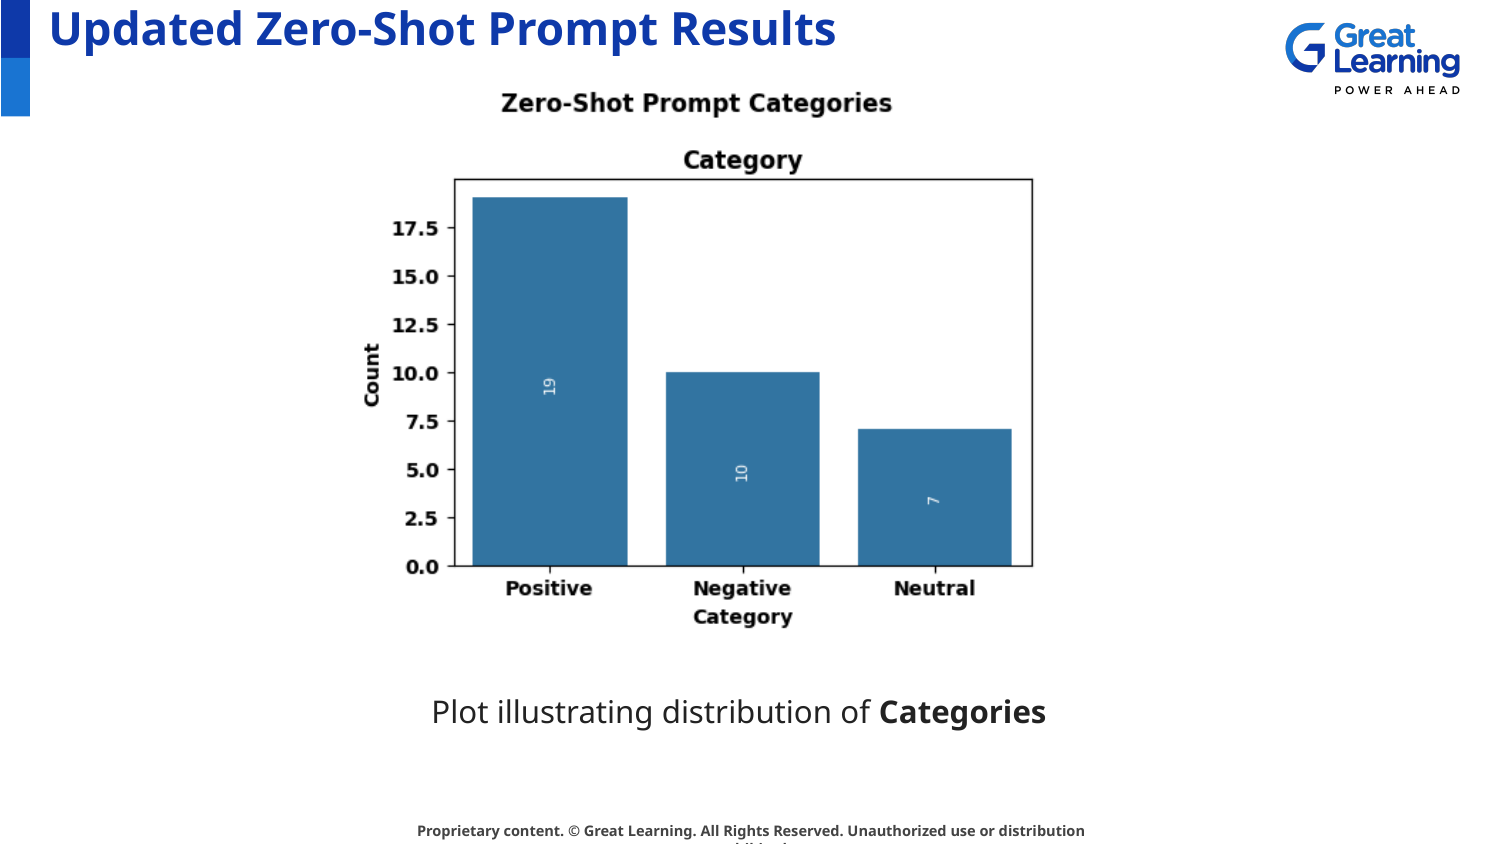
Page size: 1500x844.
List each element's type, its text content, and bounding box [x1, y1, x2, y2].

list Plot illustrating distribution of Categories [394, 671, 1070, 766]
title Updated Zero-Shot Prompt Results [33, 0, 1431, 79]
picture [1258, 11, 1487, 106]
picture [349, 77, 1046, 642]
